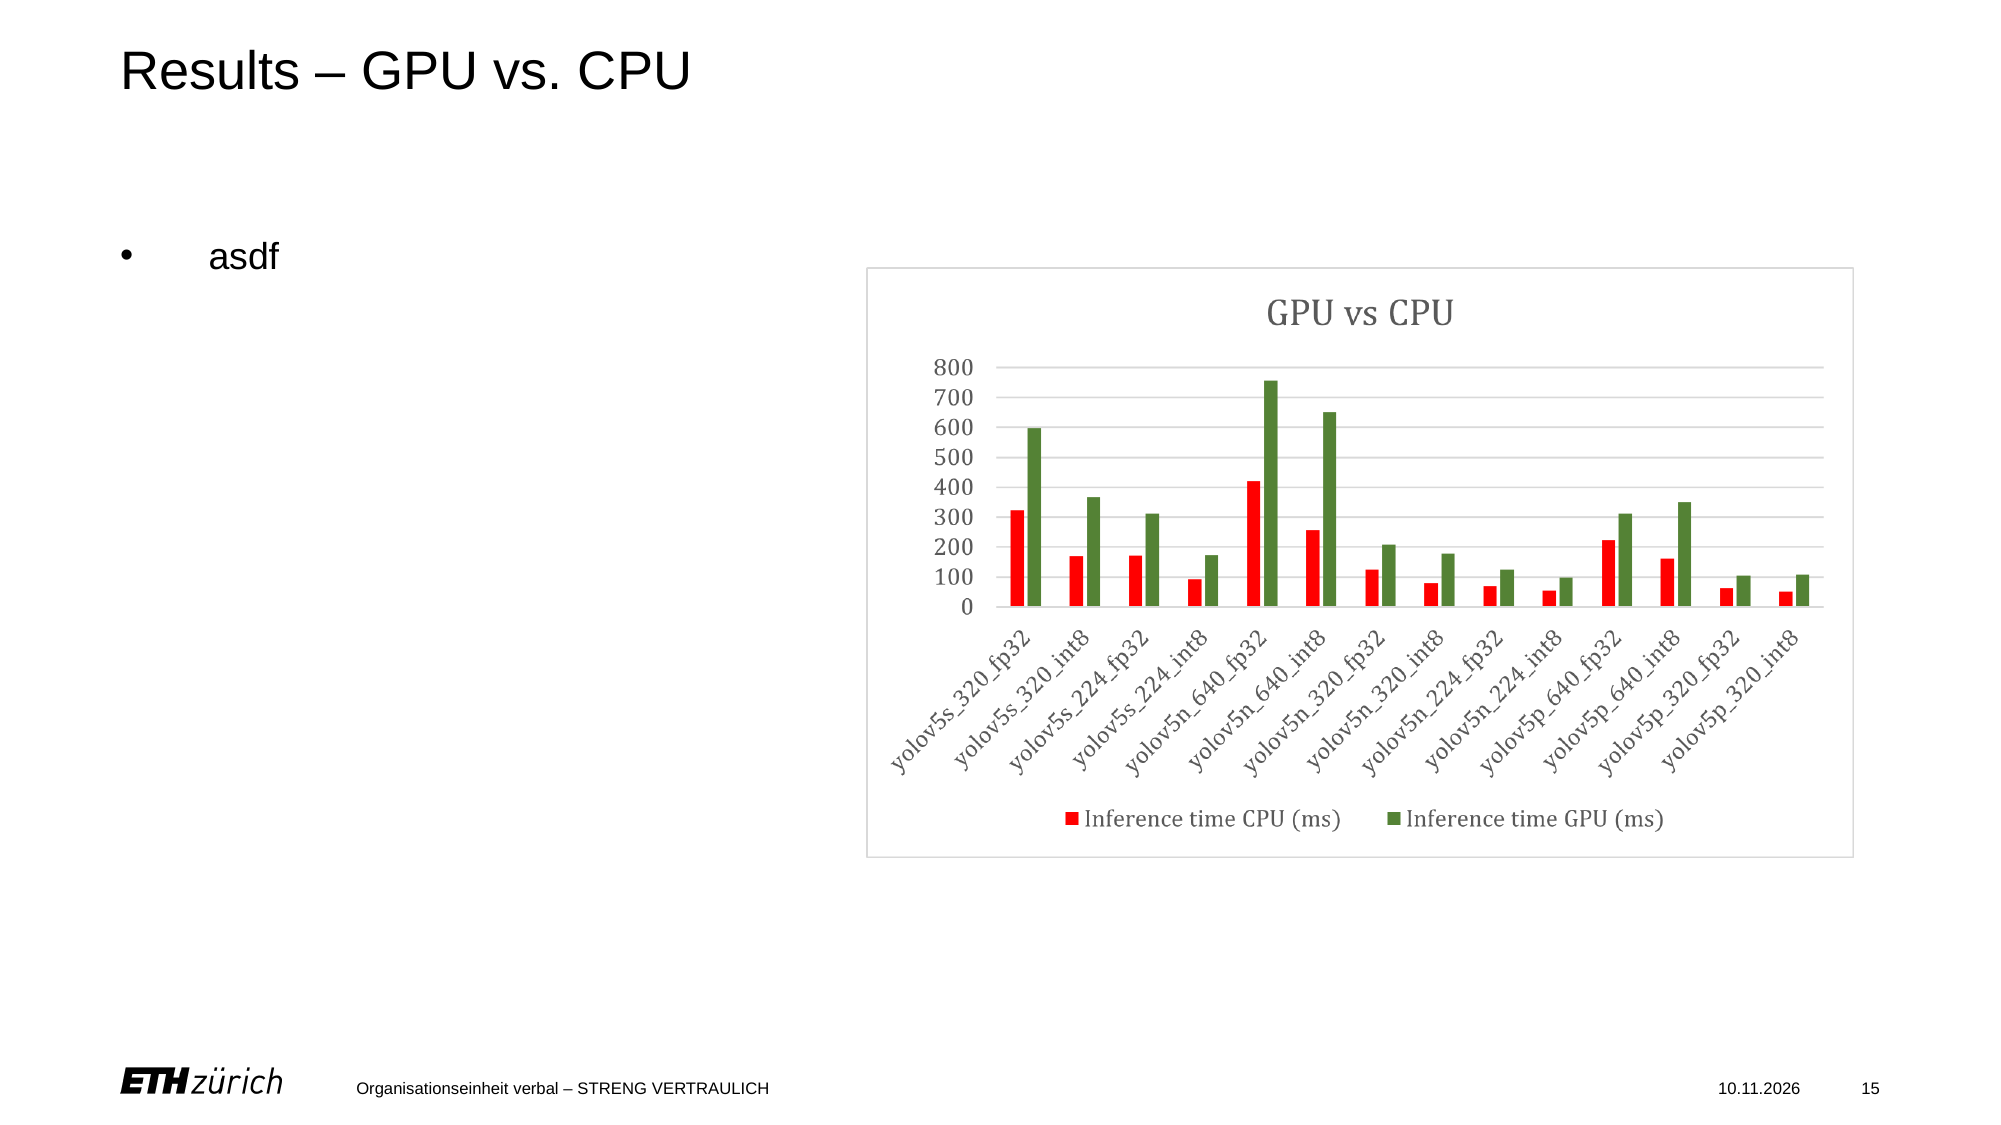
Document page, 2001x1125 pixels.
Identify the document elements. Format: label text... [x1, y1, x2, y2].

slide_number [1718, 1069, 1819, 1106]
title Results – GPU vs. CPU [120, 42, 1880, 191]
picture [866, 267, 1854, 858]
slide_number 15 [1827, 1069, 1880, 1106]
picture [120, 1067, 282, 1094]
list asdf [120, 231, 1880, 1000]
footer Organisationseinheit verbal – STRENG VERTRAULICH [356, 1069, 1538, 1106]
